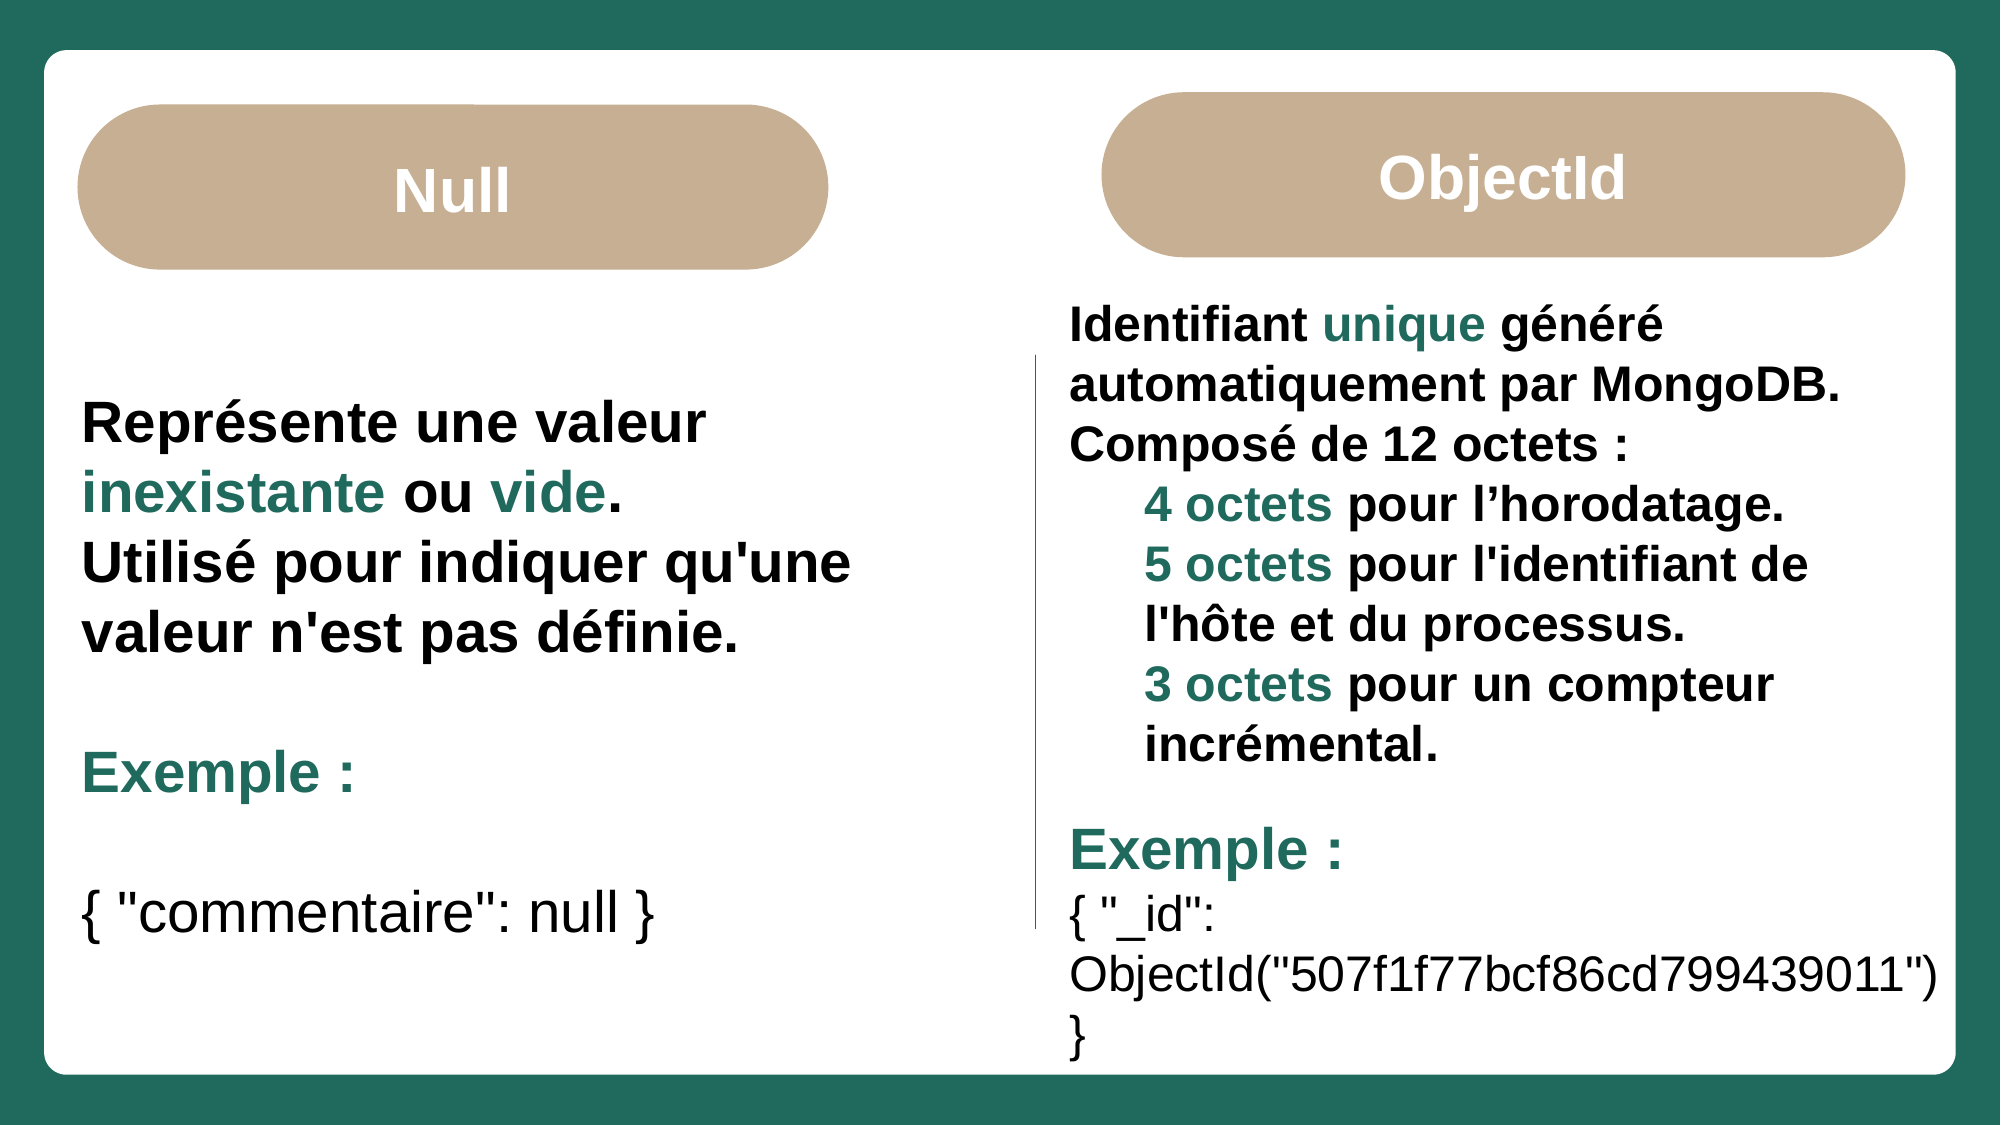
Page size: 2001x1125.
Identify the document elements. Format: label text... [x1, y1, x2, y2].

text_box ObjectId [1100, 91, 1907, 259]
text_box [44, 50, 1956, 1075]
text_box Null [76, 103, 830, 271]
text_box Représente une valeur inexistante ou vide. Utilisé pour indiquer qu'une valeur n'est pas définie. Exemple : { "commentaire": null } [67, 376, 1032, 952]
text_box Identifiant unique généré automatiquement par MongoDB. Composé de 12 octets : 4 octets pour l’horodatage. 5 octets pour l'identifiant de l'hôte et du processus. 3 octets pour un compteur incrémental. Exemple : { "_id": ObjectId("507f1f77bcf86cd799439011") } [1054, 284, 1956, 1069]
text_box [0, 0, 2000, 1125]
